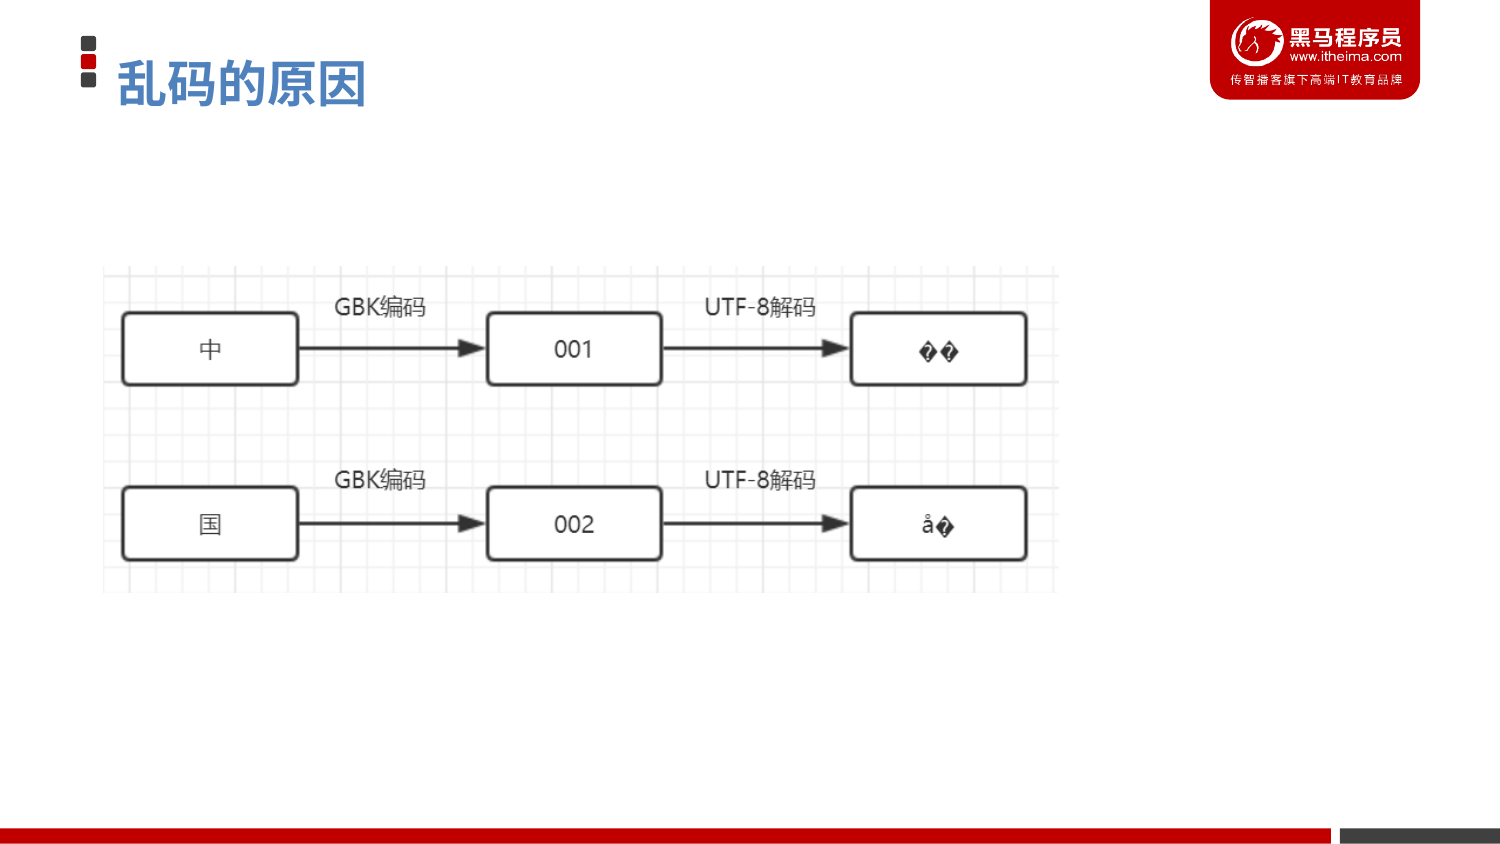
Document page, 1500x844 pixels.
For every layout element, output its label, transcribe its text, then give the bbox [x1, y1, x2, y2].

picture [1212, 8, 1421, 94]
picture [102, 266, 1059, 593]
title 乱码的原因 [103, 44, 1397, 208]
